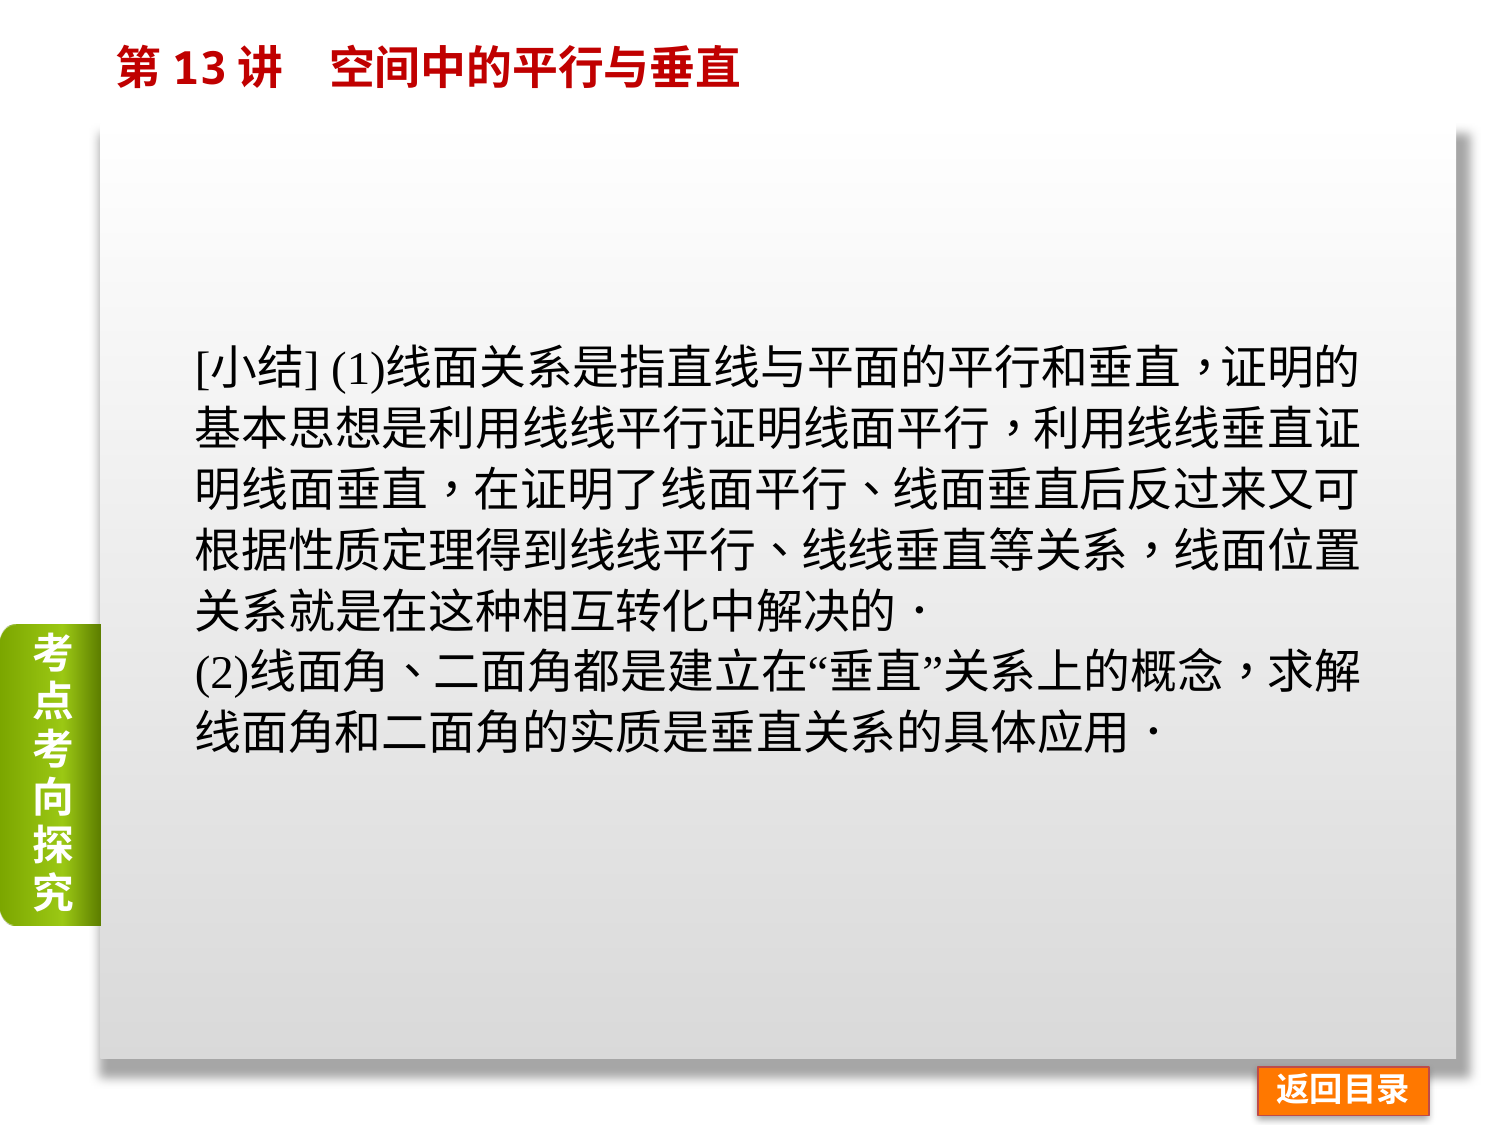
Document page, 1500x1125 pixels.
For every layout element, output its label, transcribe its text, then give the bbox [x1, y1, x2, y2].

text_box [194, 337, 1362, 978]
text_box 返回目录 [1257, 1066, 1430, 1116]
picture [0, 623, 101, 927]
title 第13讲 空间中的平行与垂直 [100, 27, 1199, 106]
